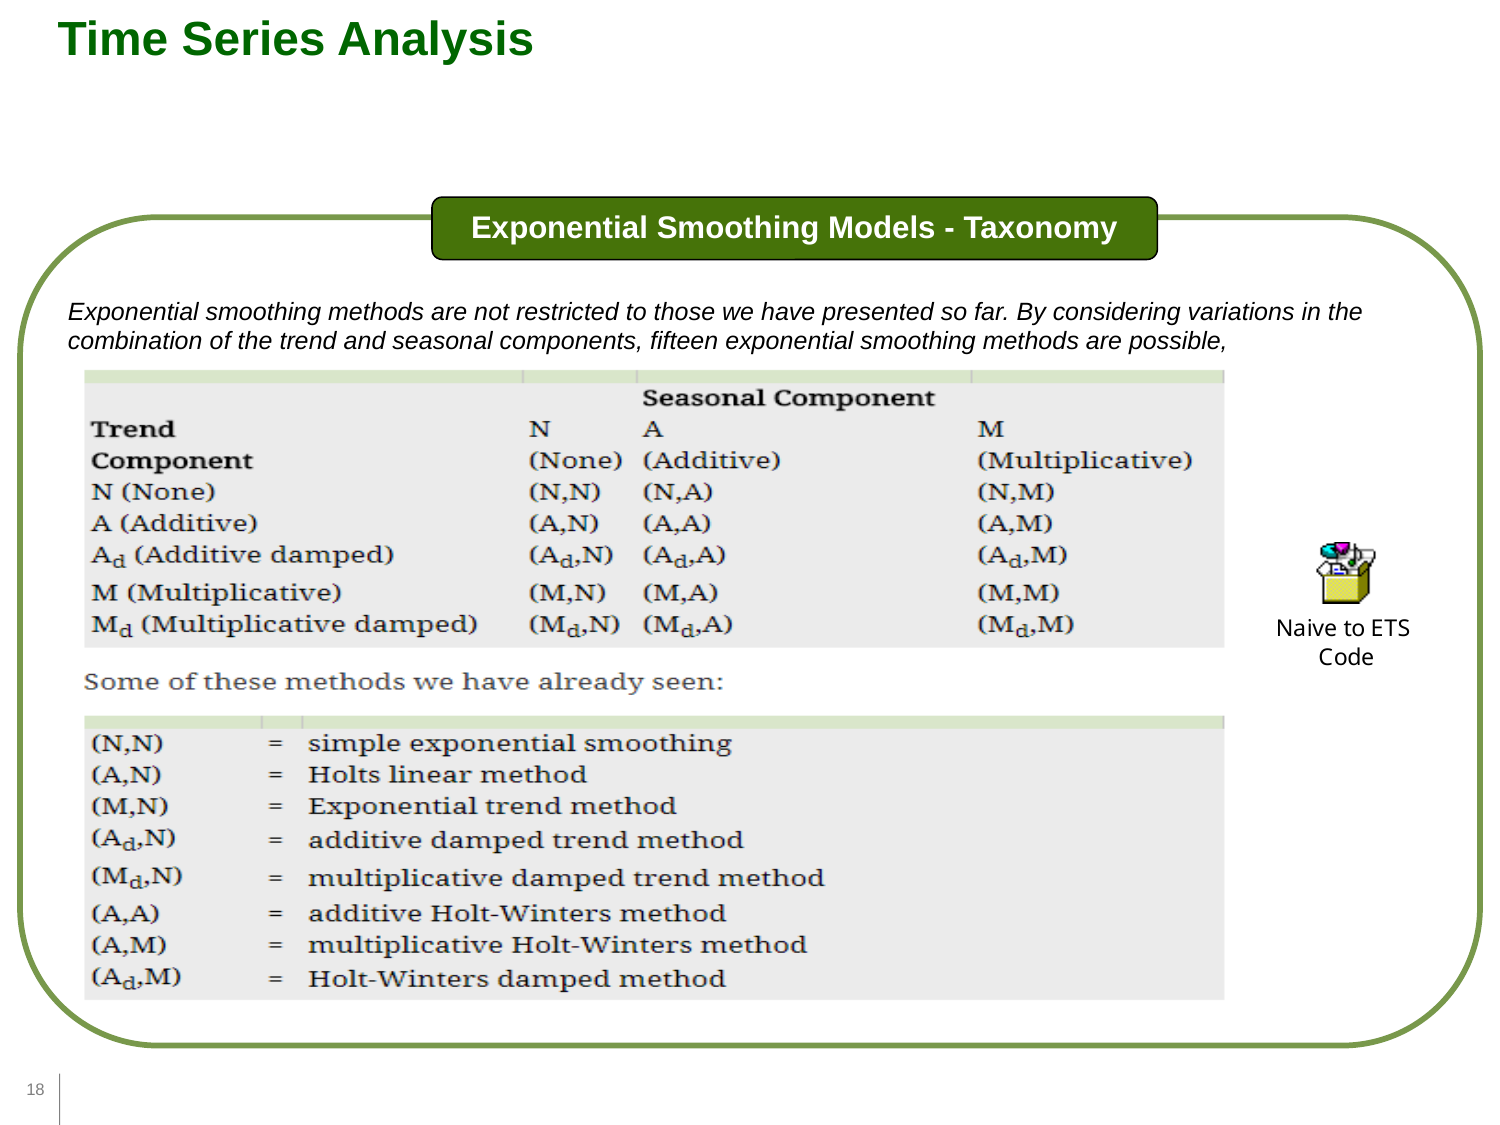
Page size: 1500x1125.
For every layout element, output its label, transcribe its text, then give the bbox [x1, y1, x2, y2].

text_box Exponential smoothing methods are not restricted to those we have presented so far. By considering variations in the combination of the trend and seasonal components, fifteen exponential smoothing methods are possible, [20, 217, 1480, 1046]
text_box Exponential Smoothing Models - Taxonomy [431, 197, 1158, 260]
picture [72, 360, 1235, 1004]
title Time Series Analysis [42, 0, 1443, 163]
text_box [1253, 541, 1440, 699]
